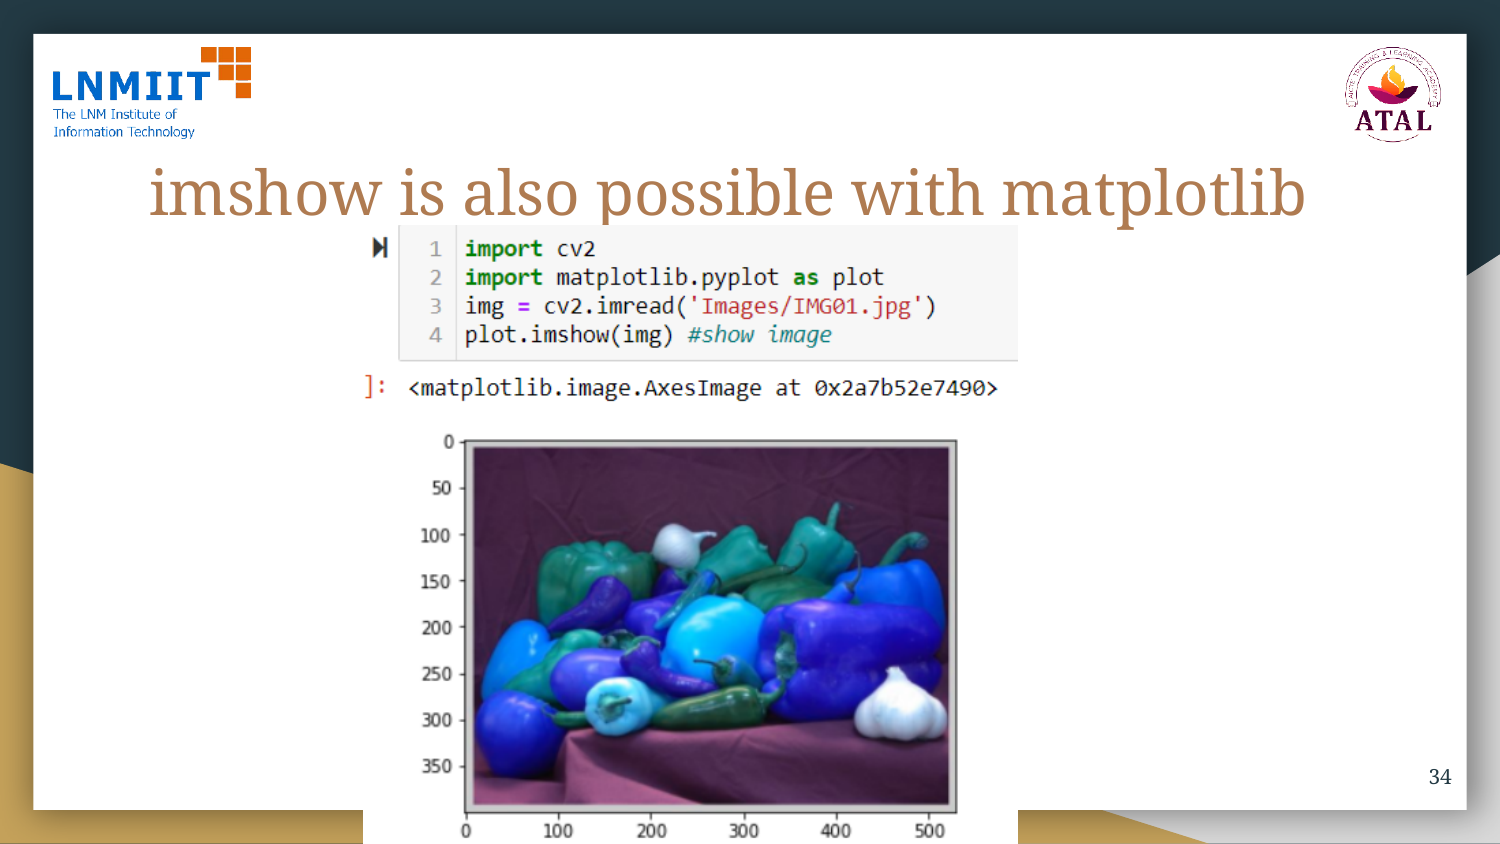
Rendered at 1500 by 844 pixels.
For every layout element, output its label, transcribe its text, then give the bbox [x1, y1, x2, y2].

title imshow is also possible with matplotlib [134, 138, 1366, 243]
picture [1332, 43, 1447, 143]
picture [53, 47, 251, 139]
picture [362, 225, 1018, 844]
slide_number 34 [1376, 745, 1467, 810]
